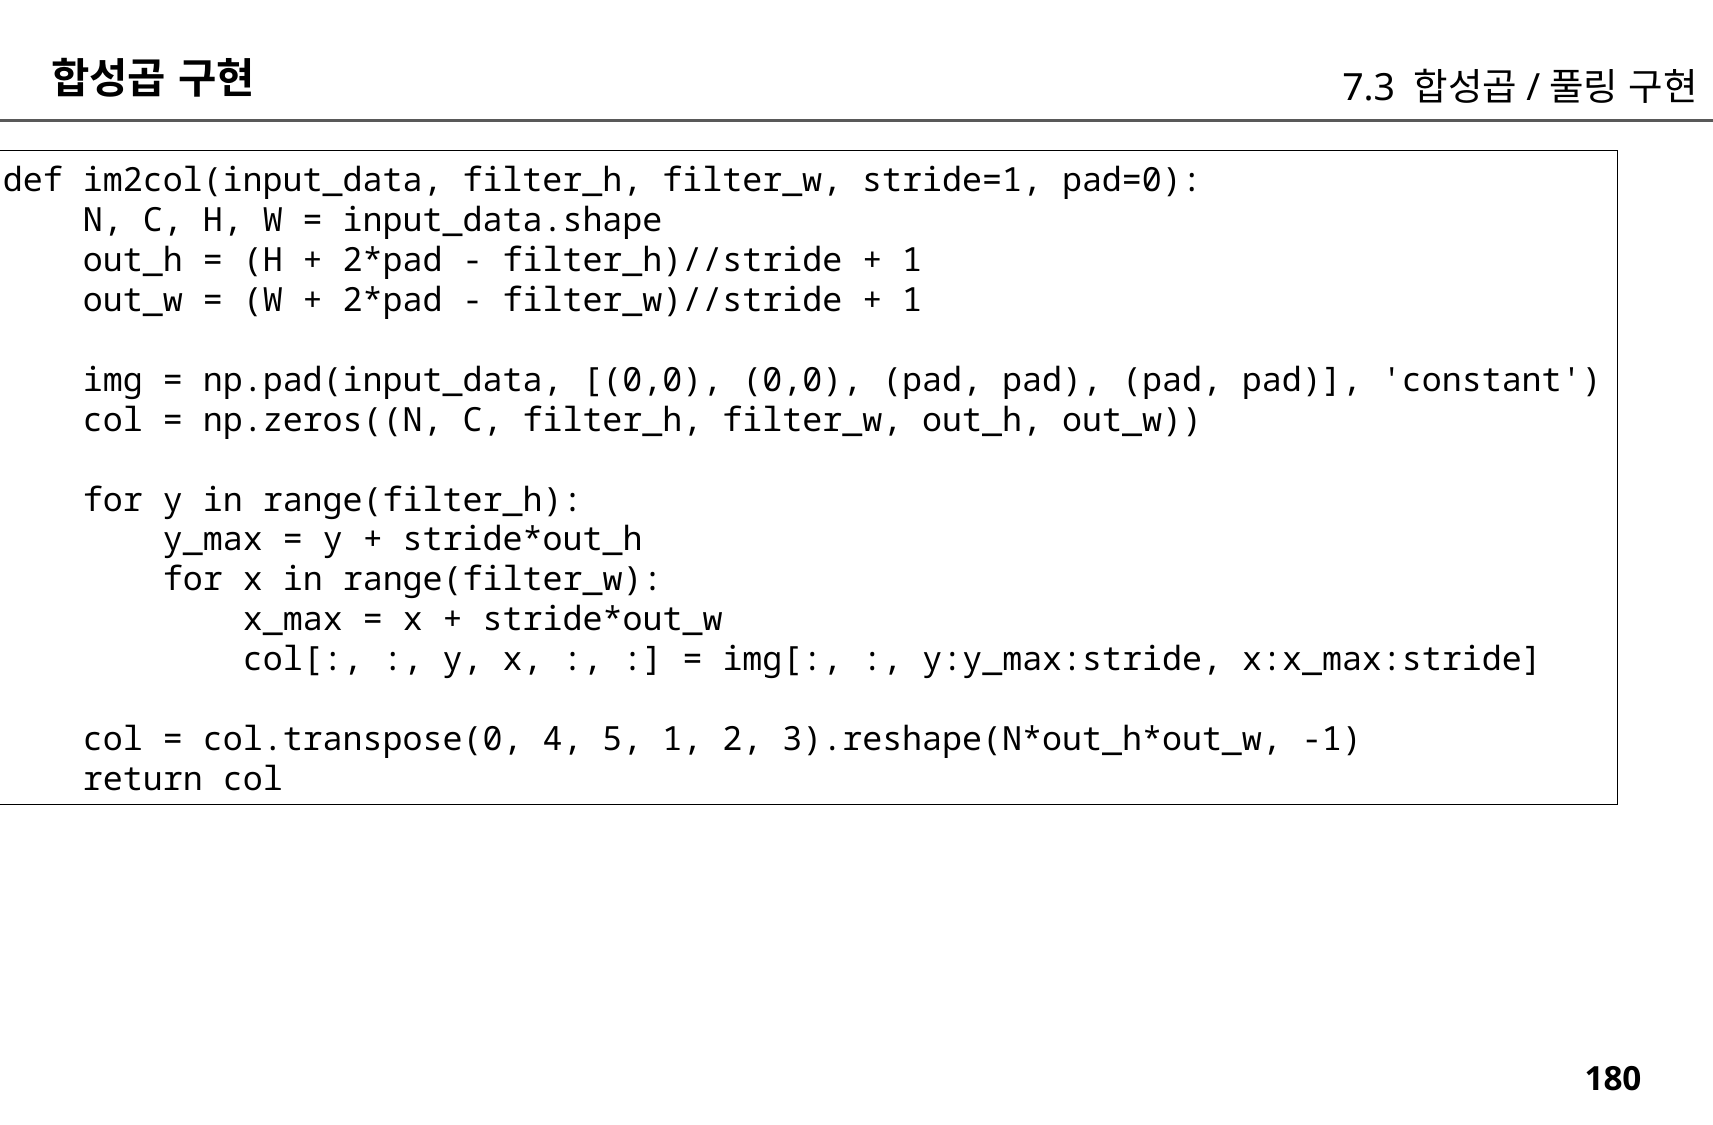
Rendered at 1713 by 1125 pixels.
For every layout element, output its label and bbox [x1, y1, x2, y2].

text_box [11, 13, 803, 105]
text_box [0, 150, 1618, 805]
text_box [916, 44, 1713, 111]
